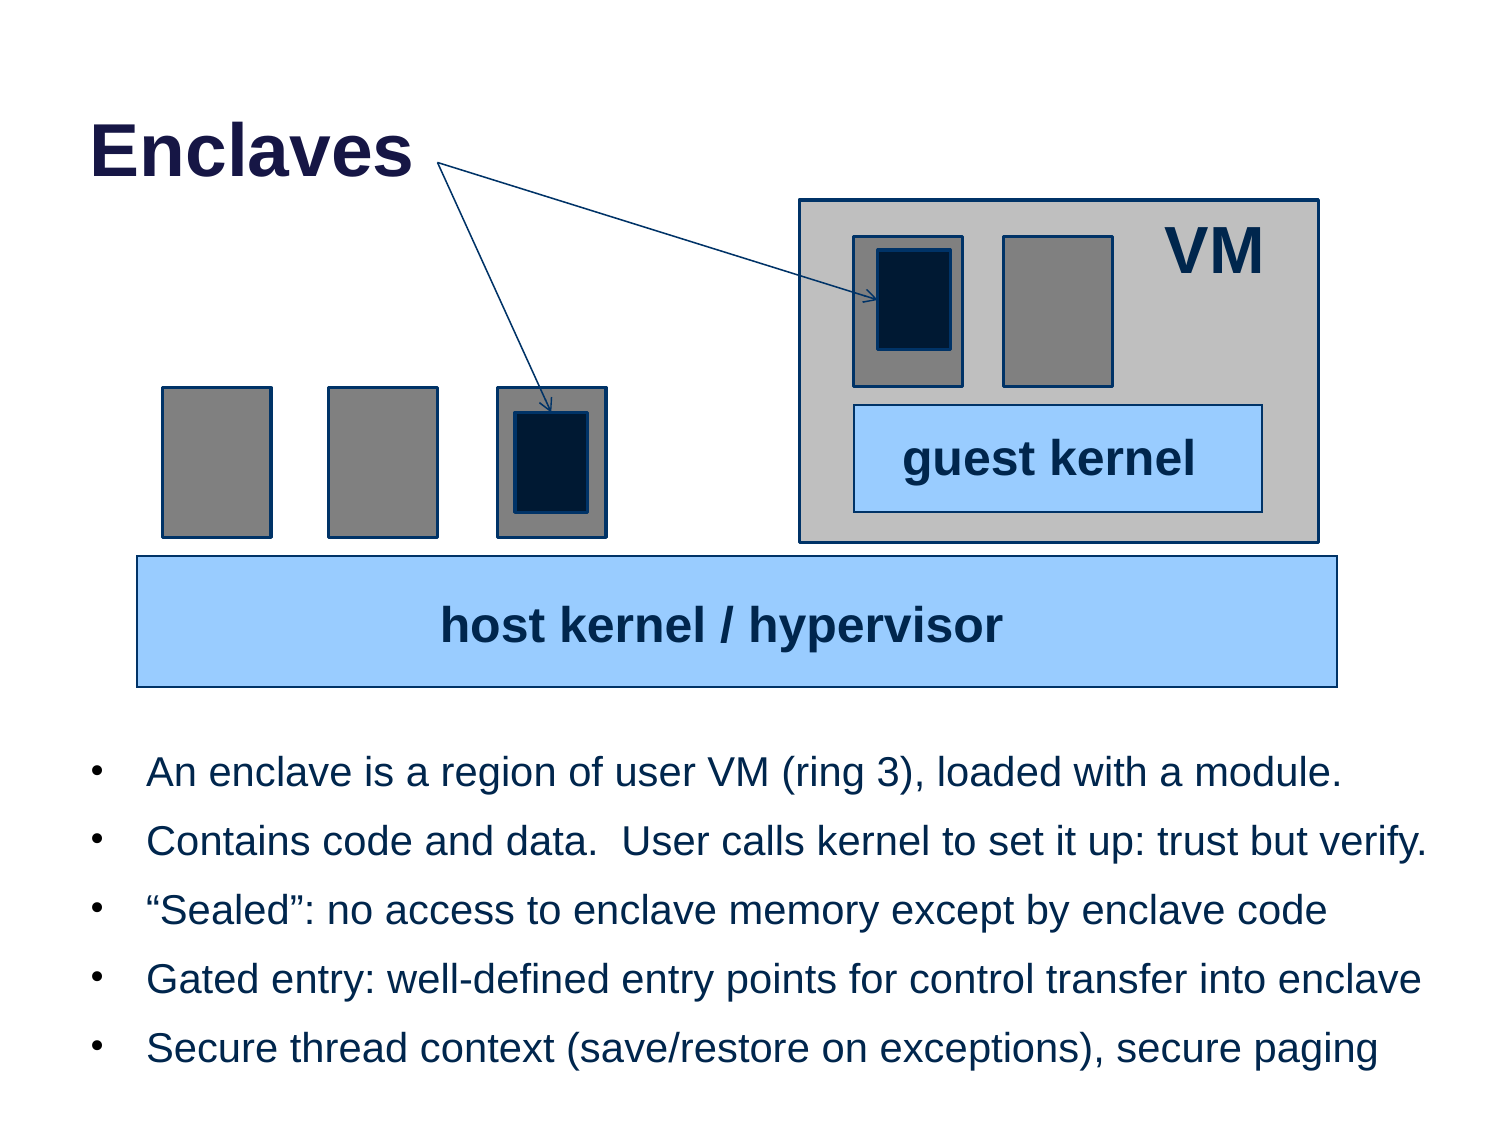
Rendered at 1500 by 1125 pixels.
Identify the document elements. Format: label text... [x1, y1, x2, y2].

text_box [162, 387, 271, 538]
text_box [515, 412, 588, 513]
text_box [553, 162, 879, 301]
text_box [799, 199, 1319, 543]
text_box [328, 387, 438, 538]
text_box [497, 387, 607, 538]
text_box host kernel / hypervisor [425, 584, 1050, 660]
title Enclaves [75, 0, 1425, 200]
text_box guest kernel [887, 417, 1319, 493]
text_box [877, 249, 951, 350]
text_box [1003, 236, 1113, 387]
text_box VM [1149, 199, 1319, 295]
text_box [853, 236, 963, 387]
text_box [137, 556, 1338, 687]
list An enclave is a region of user VM (ring 3), loaded with a module. Contains code and data. User calls kernel to set it up: trust but verify. “Sealed”: no access to enclave memory except by enclave code Gated entry: well-defined entry points for control transfer into enclave Secure thread context (save/restore on exceptions), secure paging [75, 737, 1450, 1013]
text_box [853, 405, 1263, 512]
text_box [437, 162, 552, 413]
